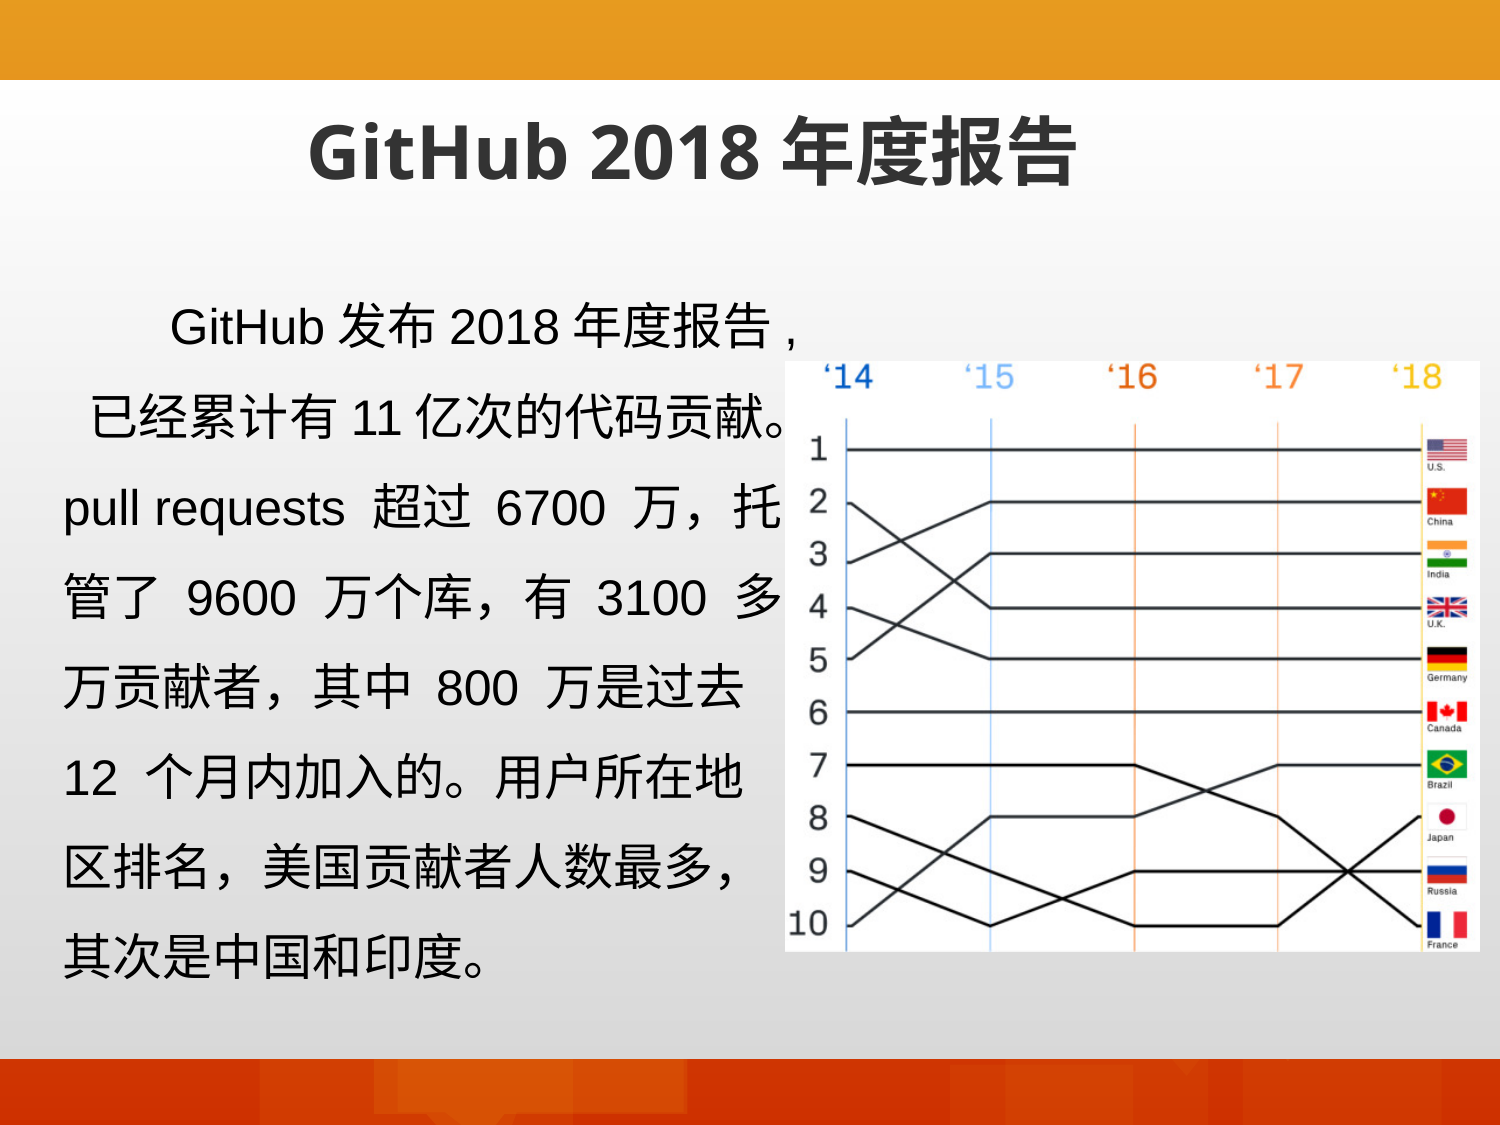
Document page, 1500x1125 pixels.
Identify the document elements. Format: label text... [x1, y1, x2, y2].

text_box GitHub 2018年度报告 [291, 97, 1095, 202]
text_box GitHub发布2018年度报告, 已经累计有11亿次的代码贡献。pull requests 超过 6700 万，托管了 9600 万个库，有 3100 多万贡献者，其中 800 万是过去 12 个月内加入的。用户所在地区排名，美国贡献者人数最多，其次是中国和印度。 [48, 243, 806, 994]
picture [785, 361, 1481, 952]
